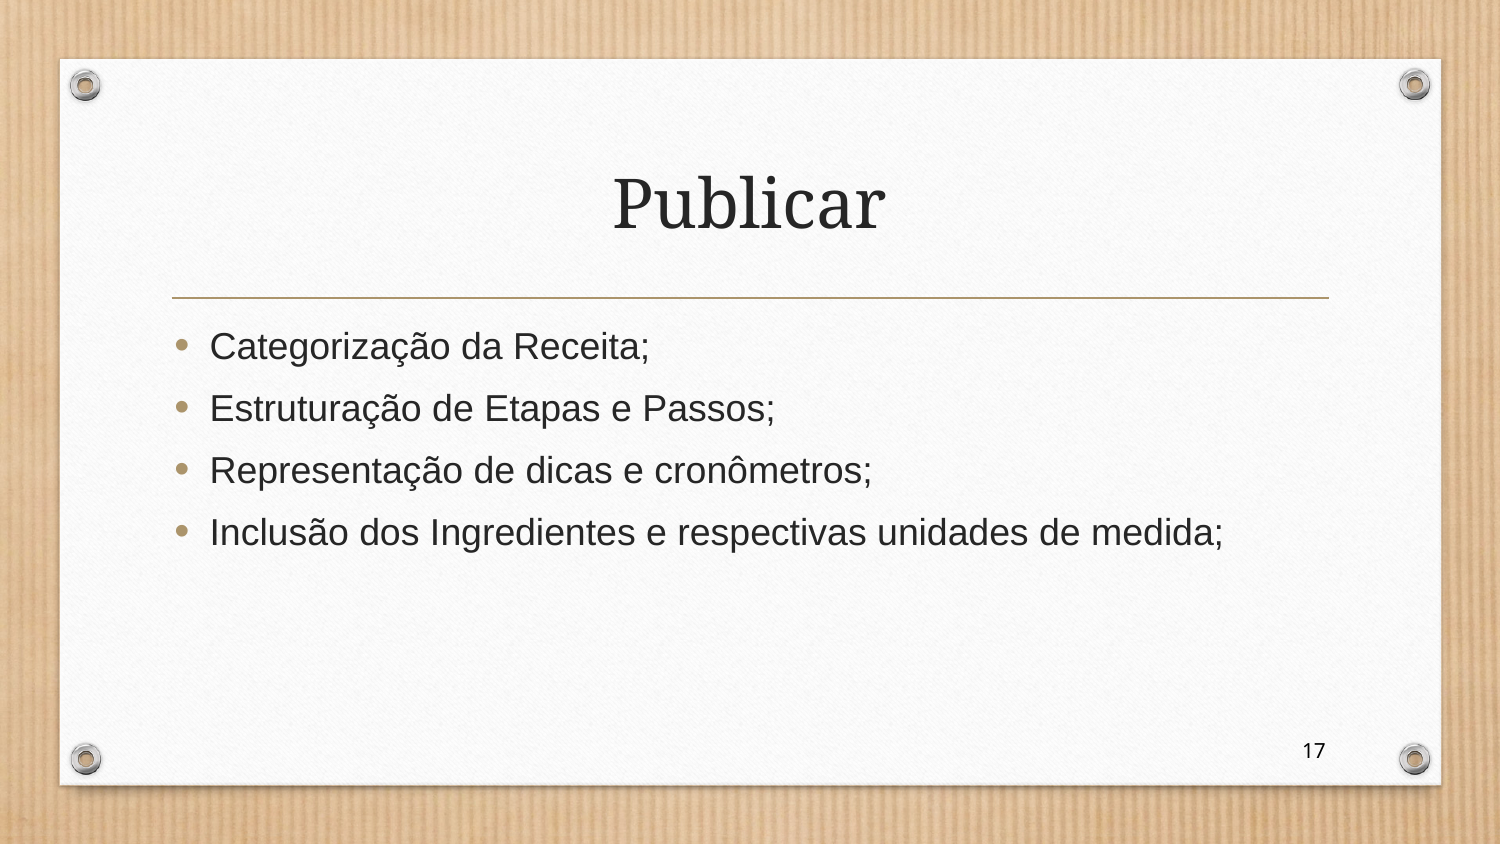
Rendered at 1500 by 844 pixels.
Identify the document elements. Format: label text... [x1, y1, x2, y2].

picture [0, 0, 1500, 844]
list Categorização da Receita; Estruturação de Etapas e Passos; Representação de dicas e cronômetros; Inclusão dos Ingredientes e respectivas unidades de medida; [159, 314, 1341, 723]
title Publicar [159, 120, 1341, 282]
slide_number 17 [1273, 734, 1341, 769]
